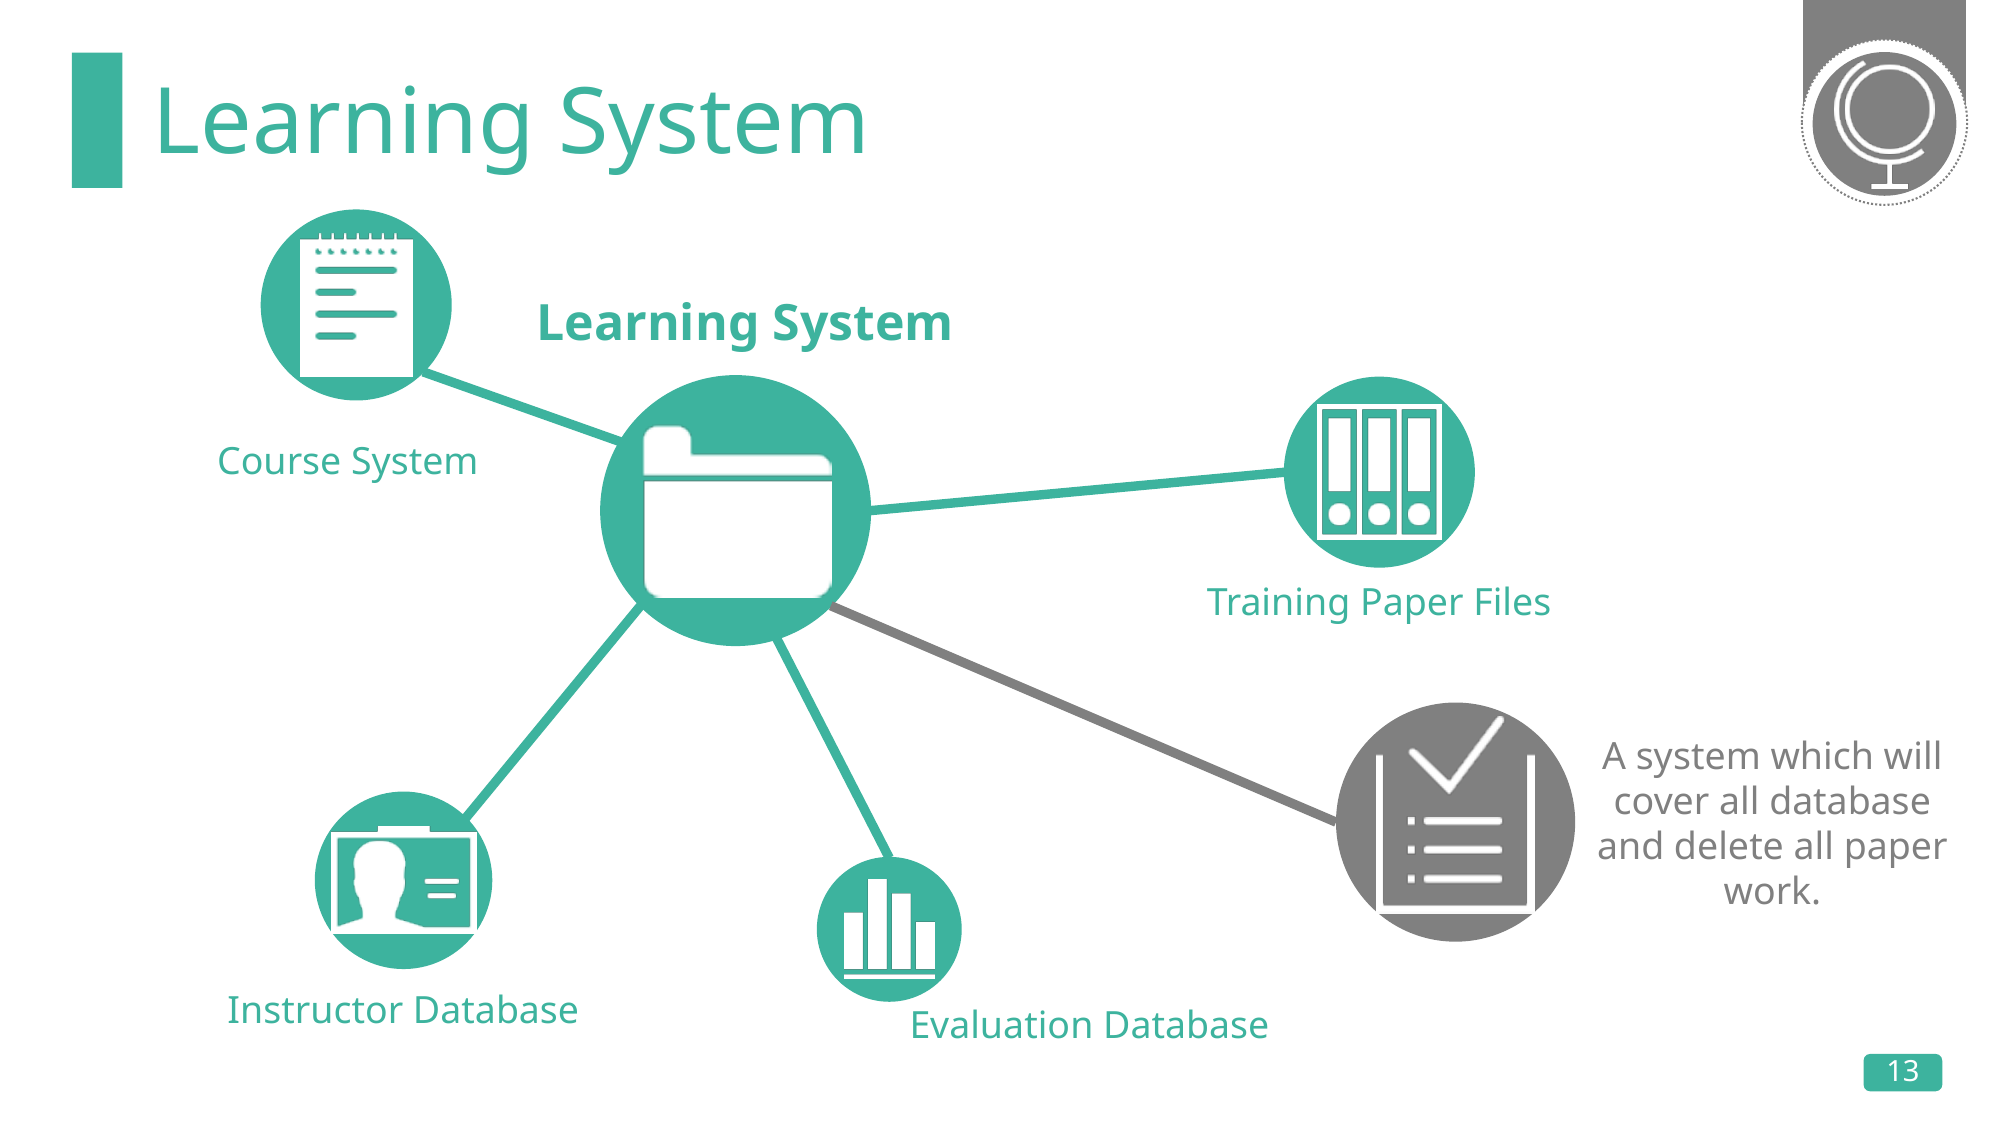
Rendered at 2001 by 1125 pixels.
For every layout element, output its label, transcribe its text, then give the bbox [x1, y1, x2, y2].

text_box Course System [83, 429, 601, 490]
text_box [830, 605, 1336, 823]
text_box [1335, 702, 1576, 942]
title Learning System [137, 59, 1863, 188]
picture [1834, 59, 1935, 189]
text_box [601, 376, 871, 646]
slide_number 13 [1677, 1042, 2000, 1103]
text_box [870, 472, 1285, 511]
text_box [1284, 377, 1474, 567]
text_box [817, 857, 961, 1001]
text_box Learning System [481, 283, 1010, 358]
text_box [261, 210, 451, 400]
text_box Instructor Database [139, 978, 668, 1038]
text_box A system which will cover all database and delete all paper work. [1576, 724, 1970, 920]
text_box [422, 371, 737, 483]
text_box Evaluation Database [825, 993, 1354, 1054]
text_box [776, 646, 890, 858]
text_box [315, 792, 492, 969]
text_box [465, 605, 641, 819]
text_box Training Paper Files [1115, 570, 1644, 630]
